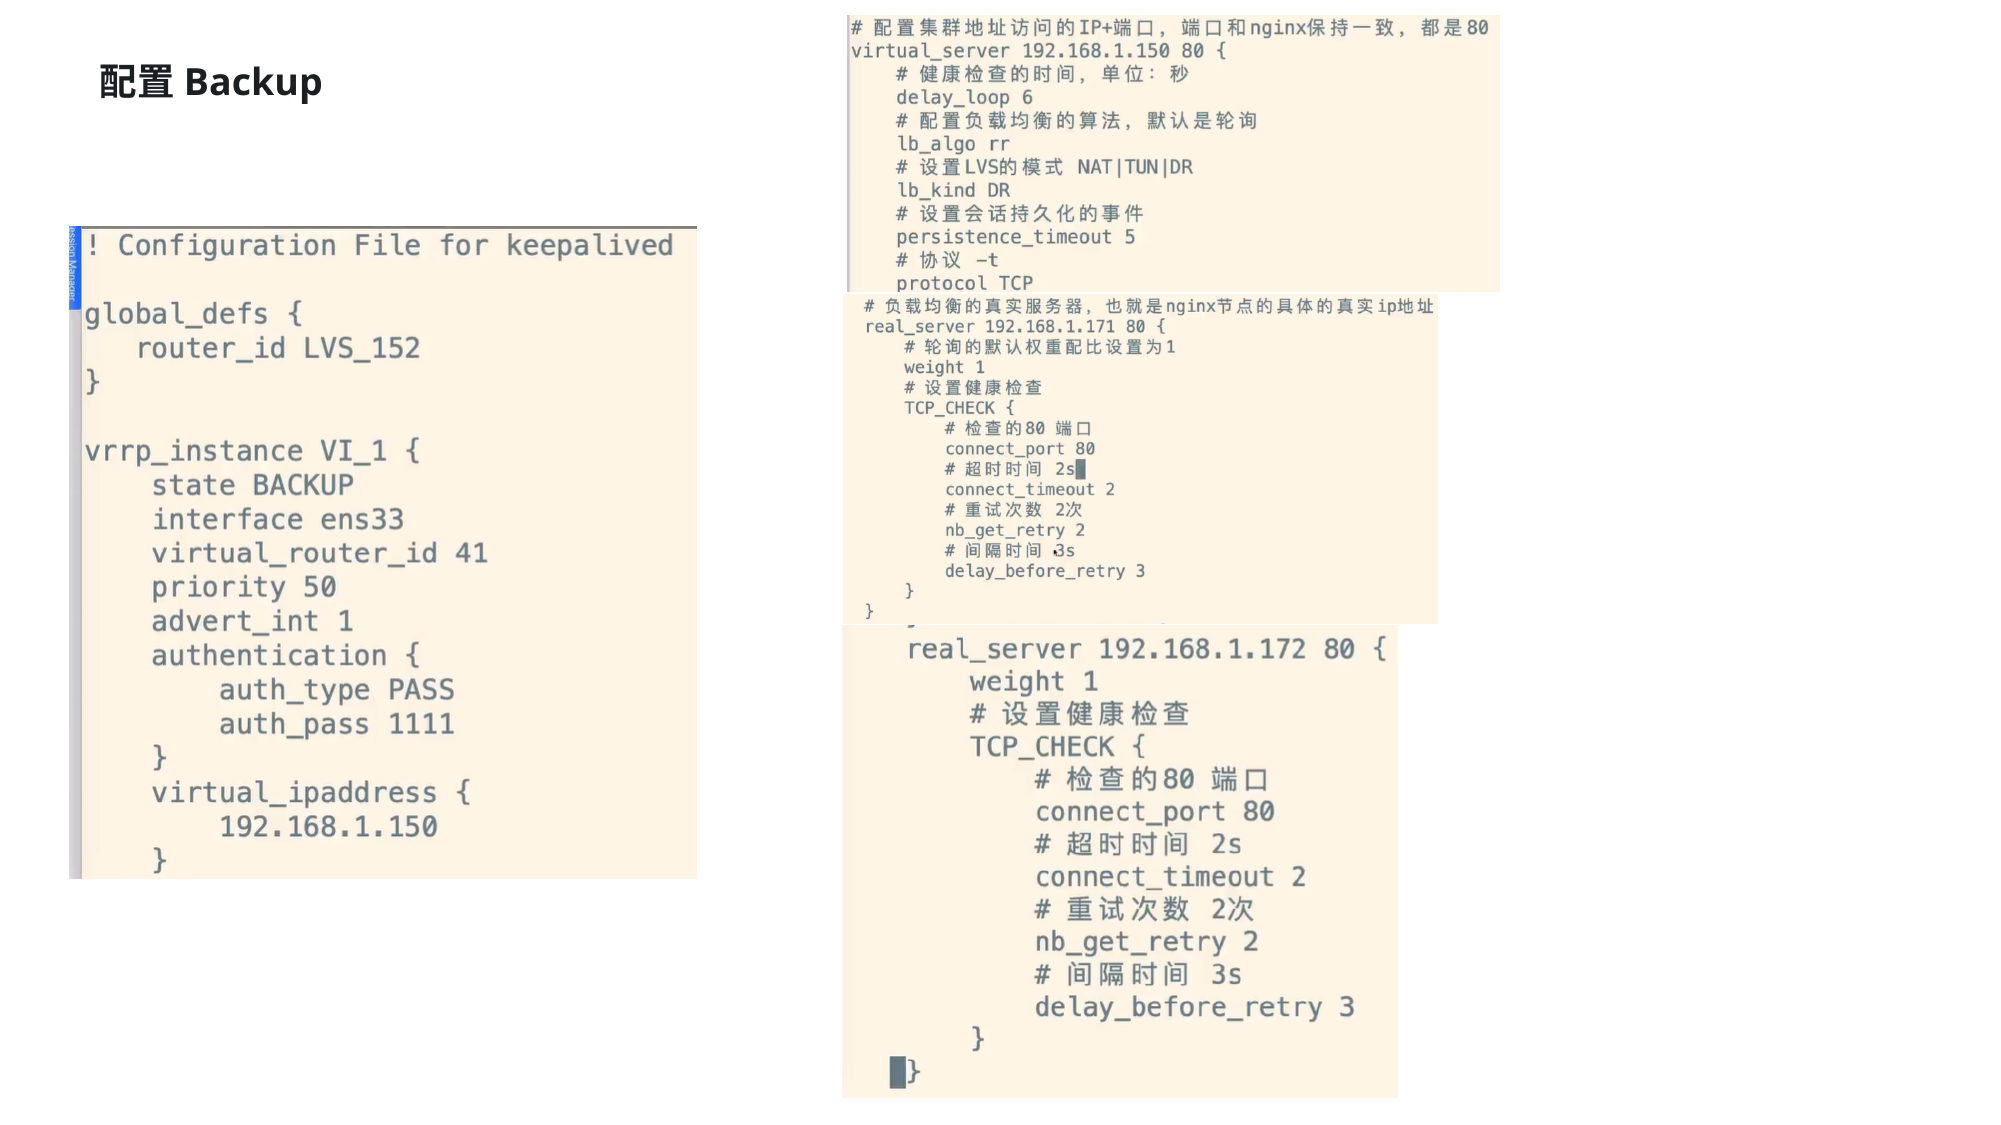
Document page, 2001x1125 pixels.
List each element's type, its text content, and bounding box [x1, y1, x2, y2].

picture [847, 15, 1500, 292]
picture [69, 226, 697, 879]
picture [843, 294, 1438, 624]
text_box 配置Backup [85, 50, 338, 111]
picture [842, 625, 1398, 1098]
